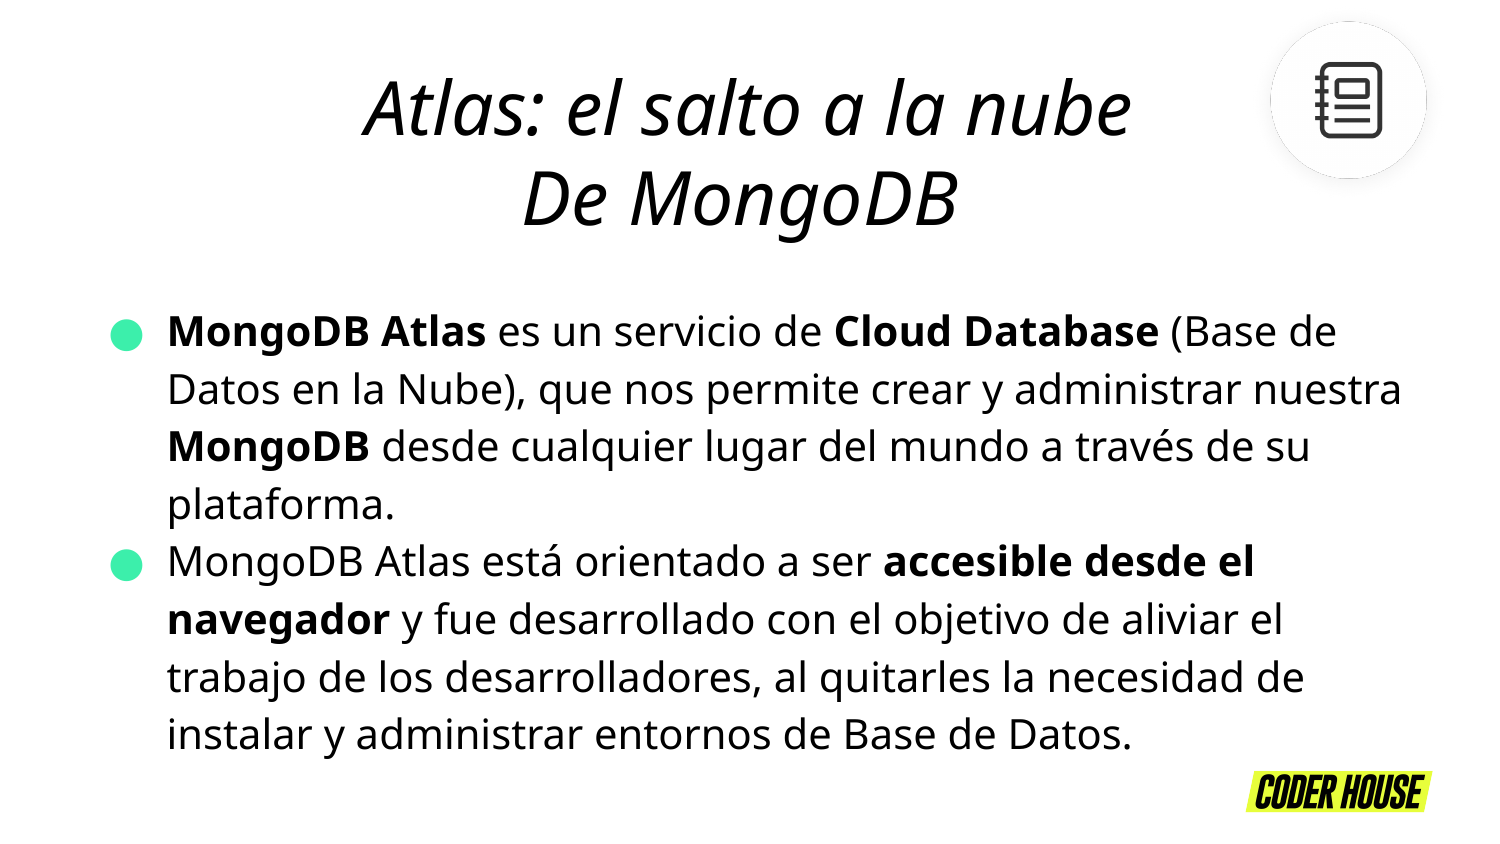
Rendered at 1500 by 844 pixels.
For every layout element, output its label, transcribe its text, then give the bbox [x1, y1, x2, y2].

picture [1251, 2, 1447, 198]
text_box Atlas: el salto a la nube De MongoDB [152, 45, 1347, 249]
picture [1241, 764, 1437, 819]
text_box MongoDB Atlas es un servicio de Cloud Database (Base de Datos en la Nube), que nos permite crear y administrar nuestra MongoDB desde cualquier lugar del mundo a través de su plataforma. MongoDB Atlas está orientado a ser accesible desde el navegador y fue desarrollado con el objetivo de aliviar el trabajo de los desarrolladores, al quitarles la necesidad de instalar y administrar entornos de Base de Datos. [76, 249, 1424, 806]
